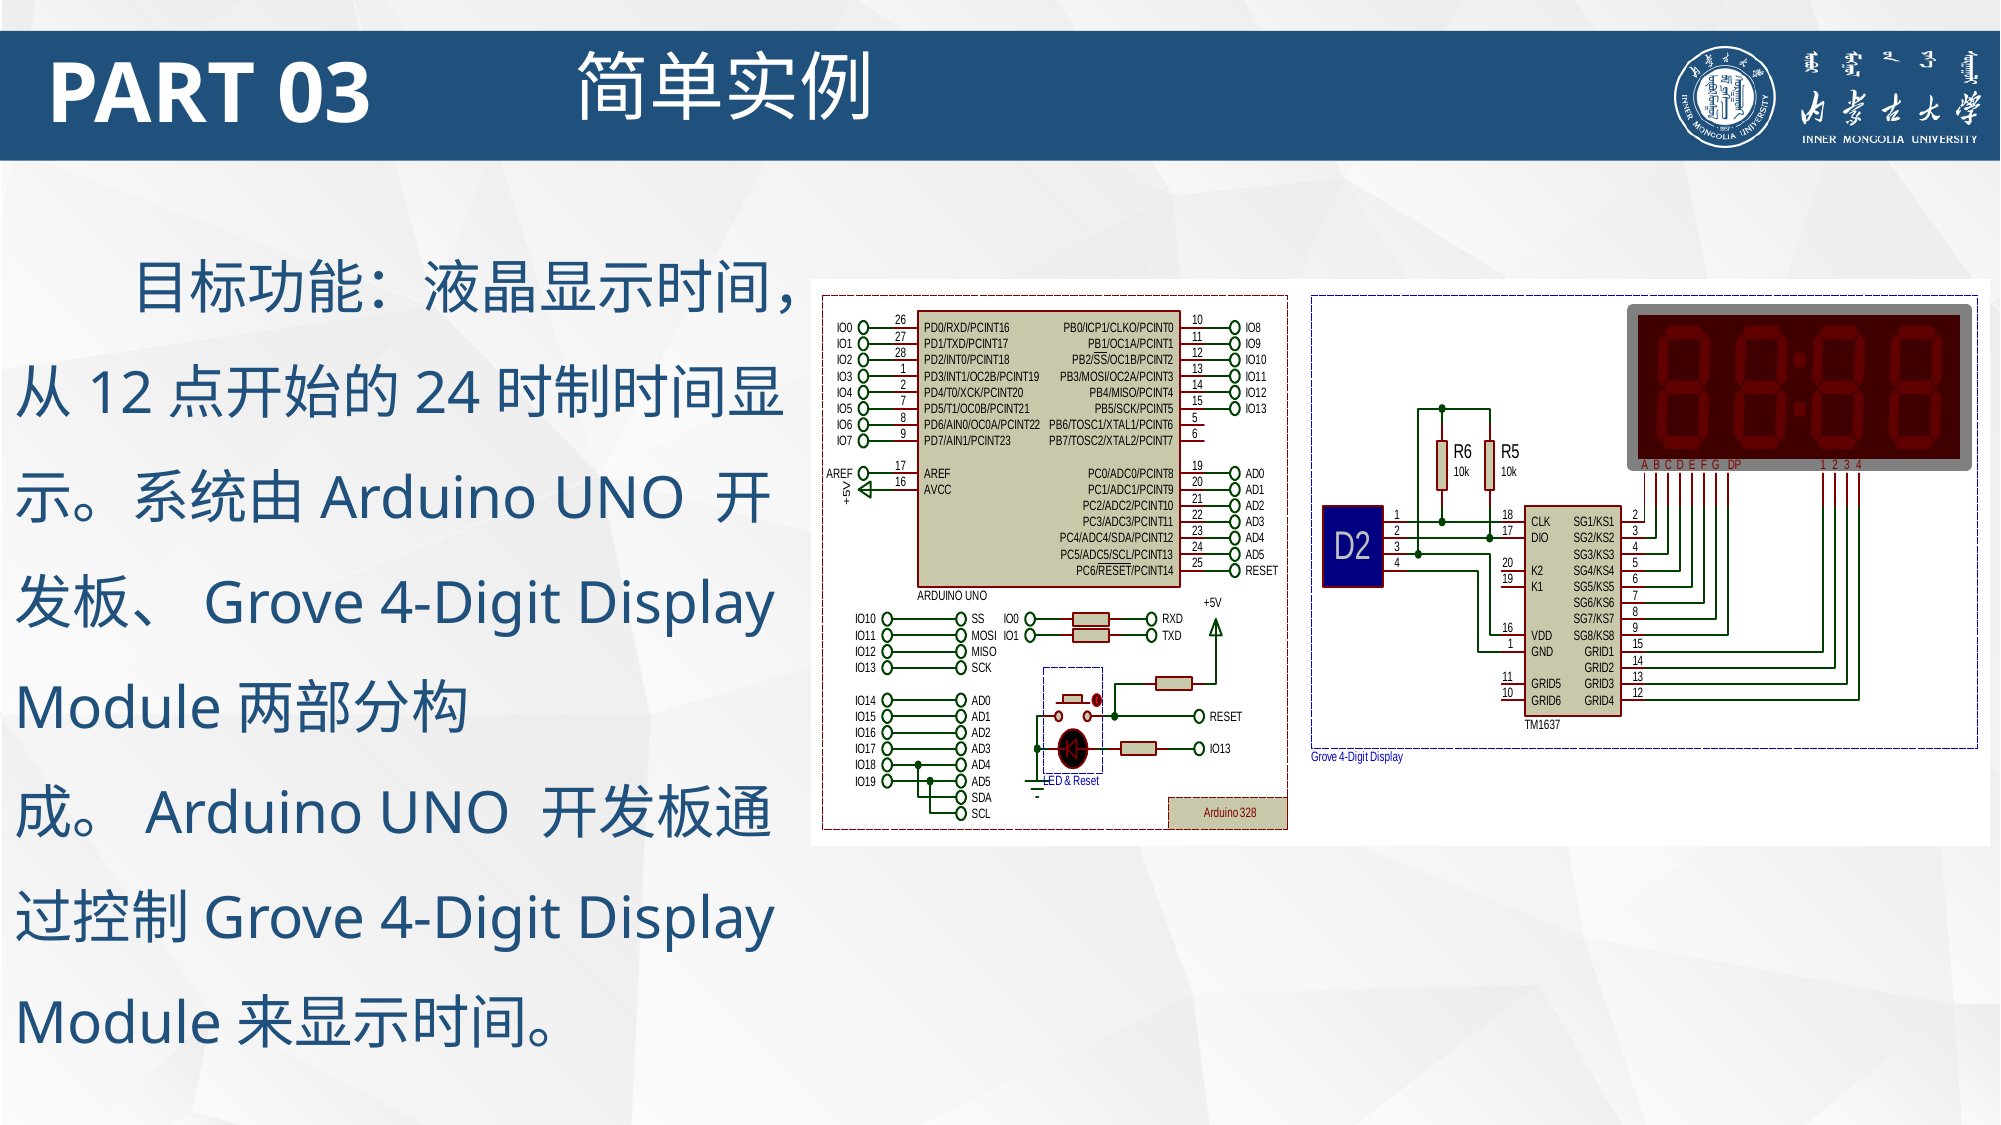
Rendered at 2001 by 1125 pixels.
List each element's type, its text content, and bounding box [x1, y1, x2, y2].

list PART 03 [32, 42, 481, 148]
list 简单实例 [559, 42, 1485, 158]
picture [1673, 46, 1986, 150]
text_box 目标功能：液晶显示时间，从12点开始的24时制时间显示。系统由Arduino UNO 开发板、Grove 4-Digit Display Module两部分构成。Arduino UNO 开发板通过控制Grove 4-Digit Display Module来显示时间。 [0, 208, 811, 1063]
picture [0, 0, 2001, 1125]
